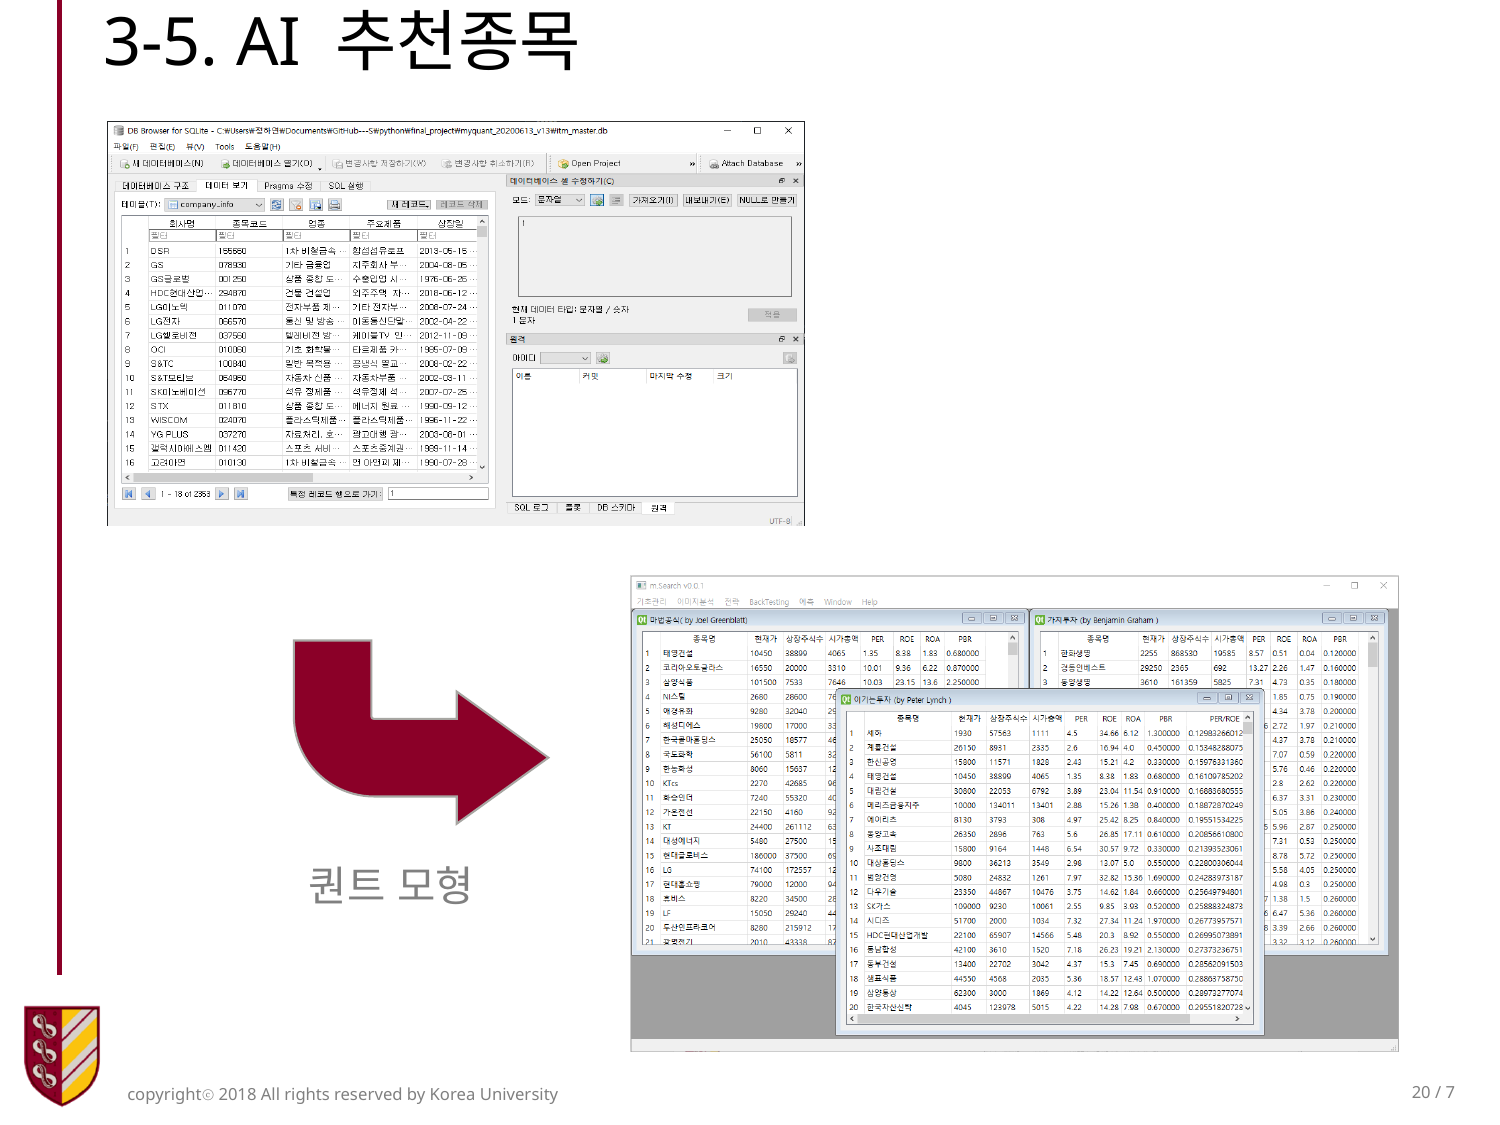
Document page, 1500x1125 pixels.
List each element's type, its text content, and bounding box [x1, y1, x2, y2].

list 3-5. AI 추천종목 [88, 0, 1174, 85]
text_box [292, 639, 551, 826]
text_box 퀀트 모형 [293, 862, 573, 1004]
picture [15, 984, 113, 1119]
picture [630, 575, 1399, 1052]
picture [107, 121, 805, 526]
